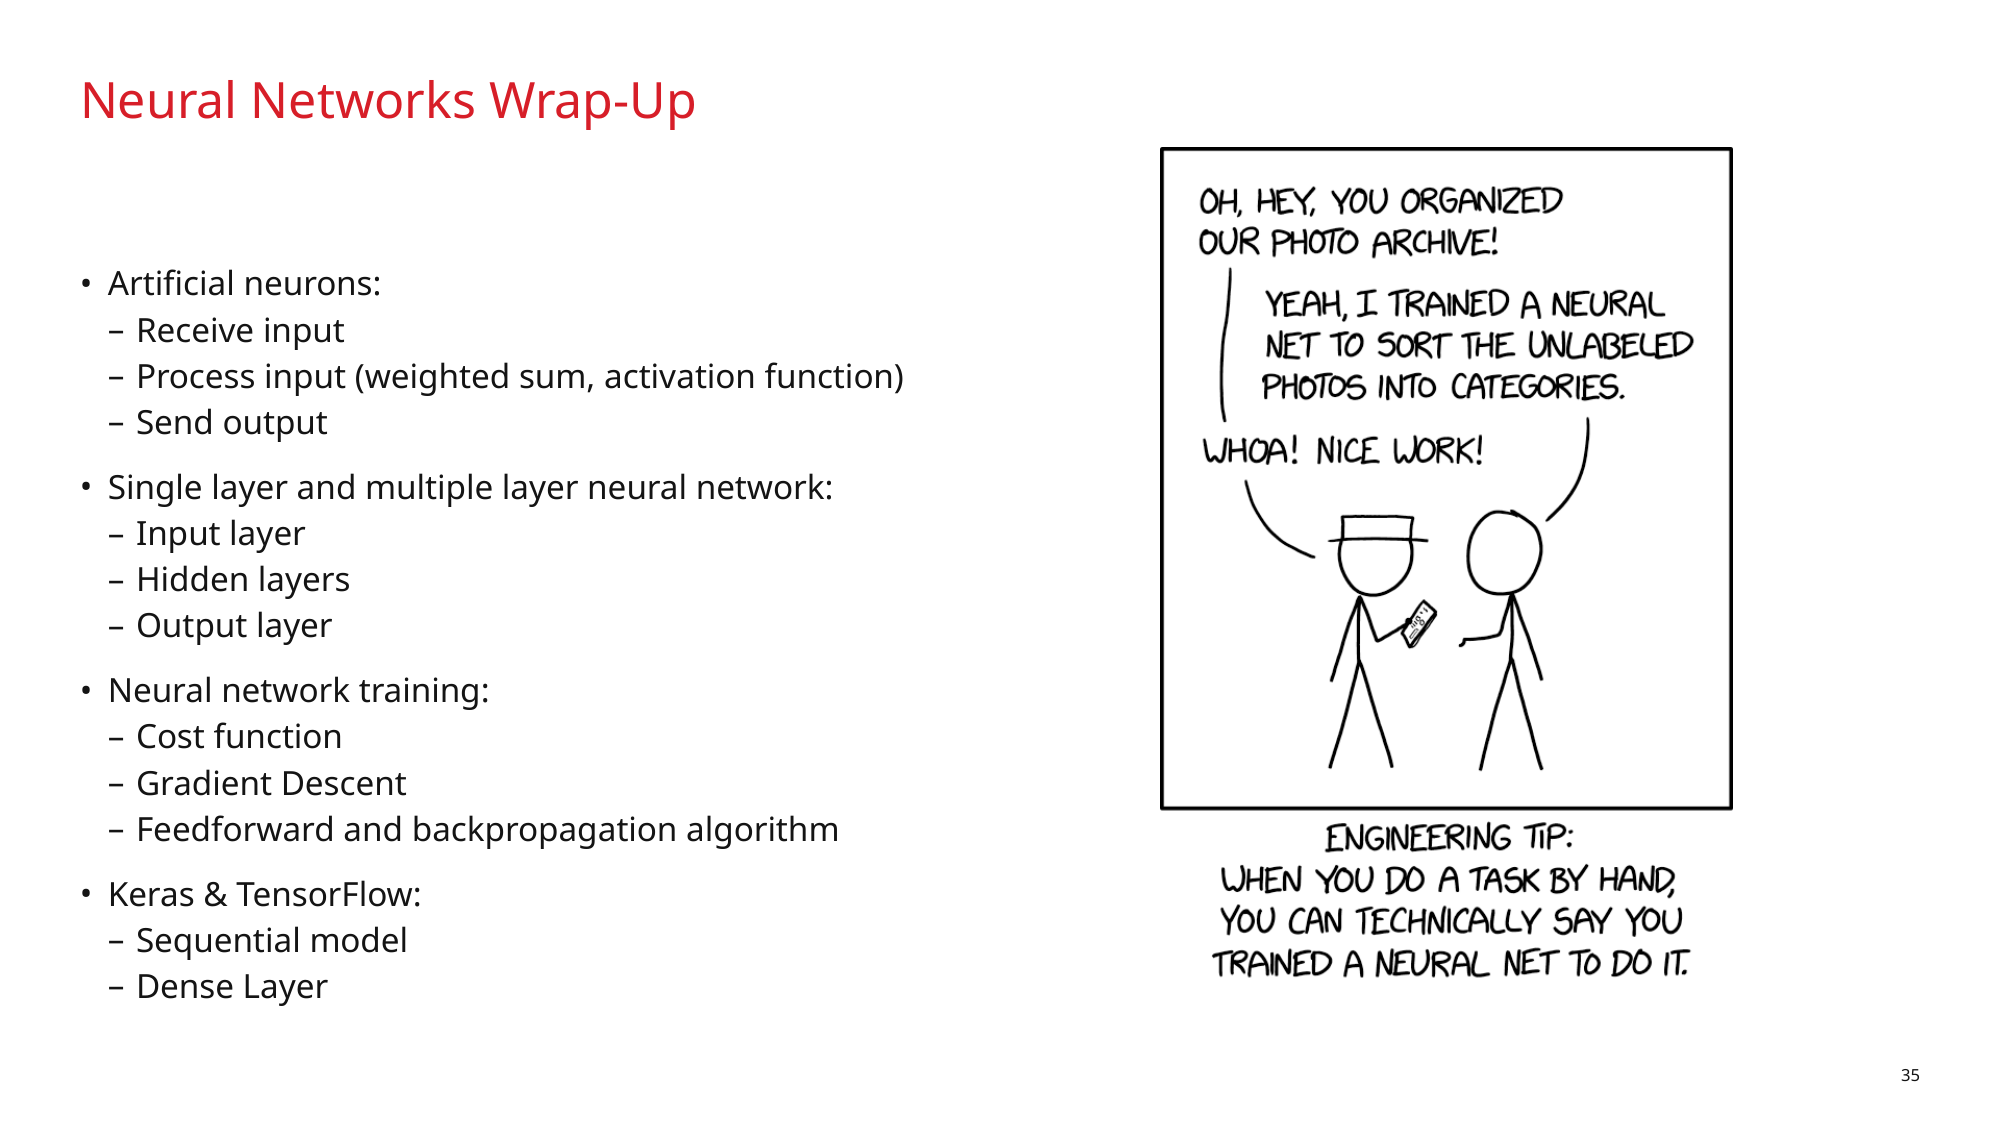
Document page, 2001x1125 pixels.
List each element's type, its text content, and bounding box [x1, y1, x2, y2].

list Artificial neurons: Receive input Process input (weighted sum, activation function) Send output Single layer and multiple layer neural network: Input layer Hidden layers Output layer Neural network training: Cost function Gradient Descent Feedforward and backpropagation algorithm Keras & TensorFlow: Sequential model Dense Layer [79, 262, 1920, 1012]
picture [1159, 146, 1734, 990]
title Neural Networks Wrap-Up [80, 75, 1920, 240]
slide_number 35 [1839, 1050, 1920, 1088]
